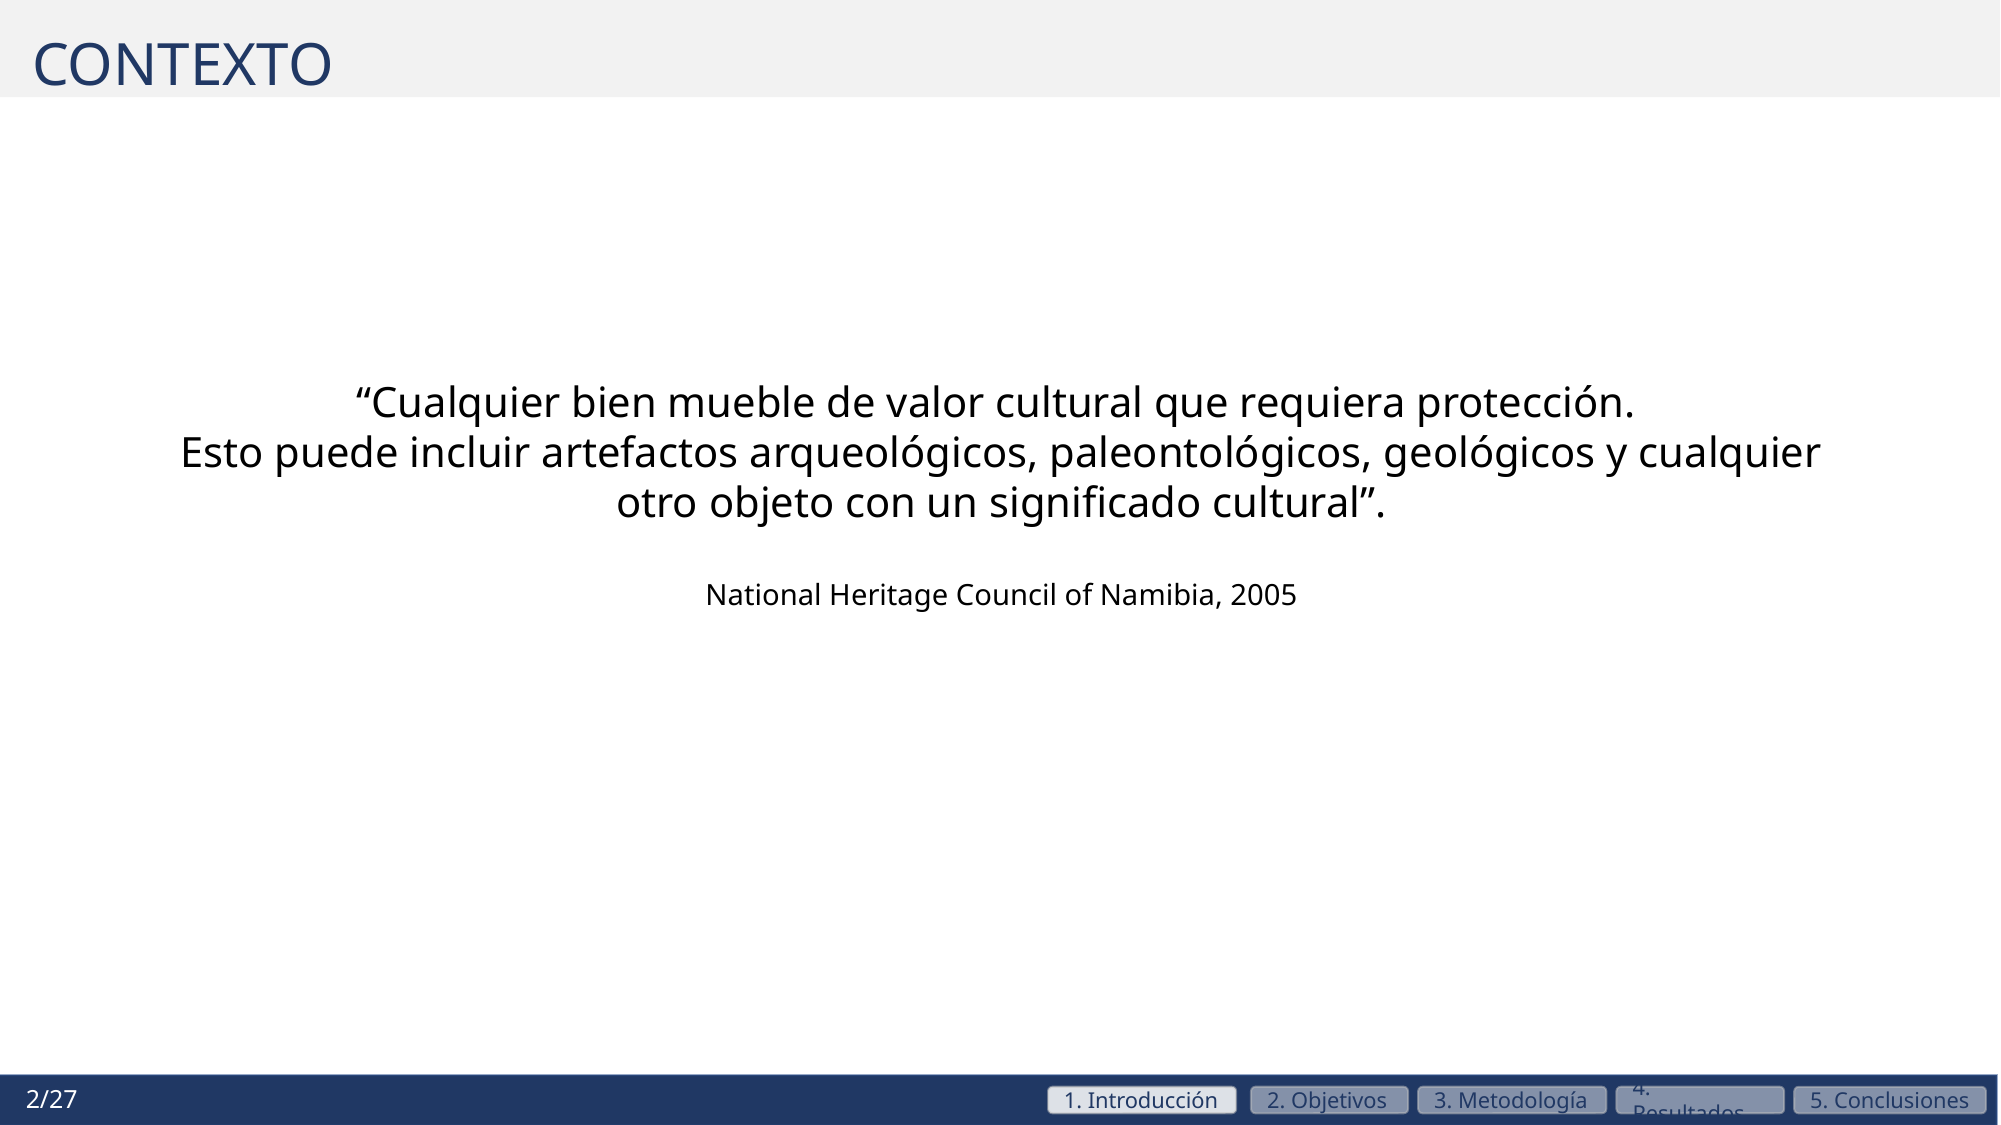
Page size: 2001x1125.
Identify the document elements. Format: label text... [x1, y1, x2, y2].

text_box 2. Objetivos [1249, 1085, 1410, 1115]
text_box 3. Metodología [1417, 1085, 1608, 1115]
text_box [0, 0, 2000, 99]
text_box 5. Conclusiones [1793, 1085, 1987, 1115]
slide_number 2/27 [0, 1075, 107, 1125]
text_box [0, 1074, 1998, 1125]
text_box CONTEXTO [17, 19, 1132, 105]
text_box 4. Resultados [1615, 1085, 1786, 1115]
text_box 1. Introducción [1047, 1085, 1238, 1115]
text_box “Cualquier bien mueble de valor cultural que requiera protección. Esto puede incluir artefactos arqueológicos, paleontológicos, geológicos y cualquier otro objeto con un significado cultural”. National Heritage Council of Namibia, 2005 [156, 368, 1847, 619]
